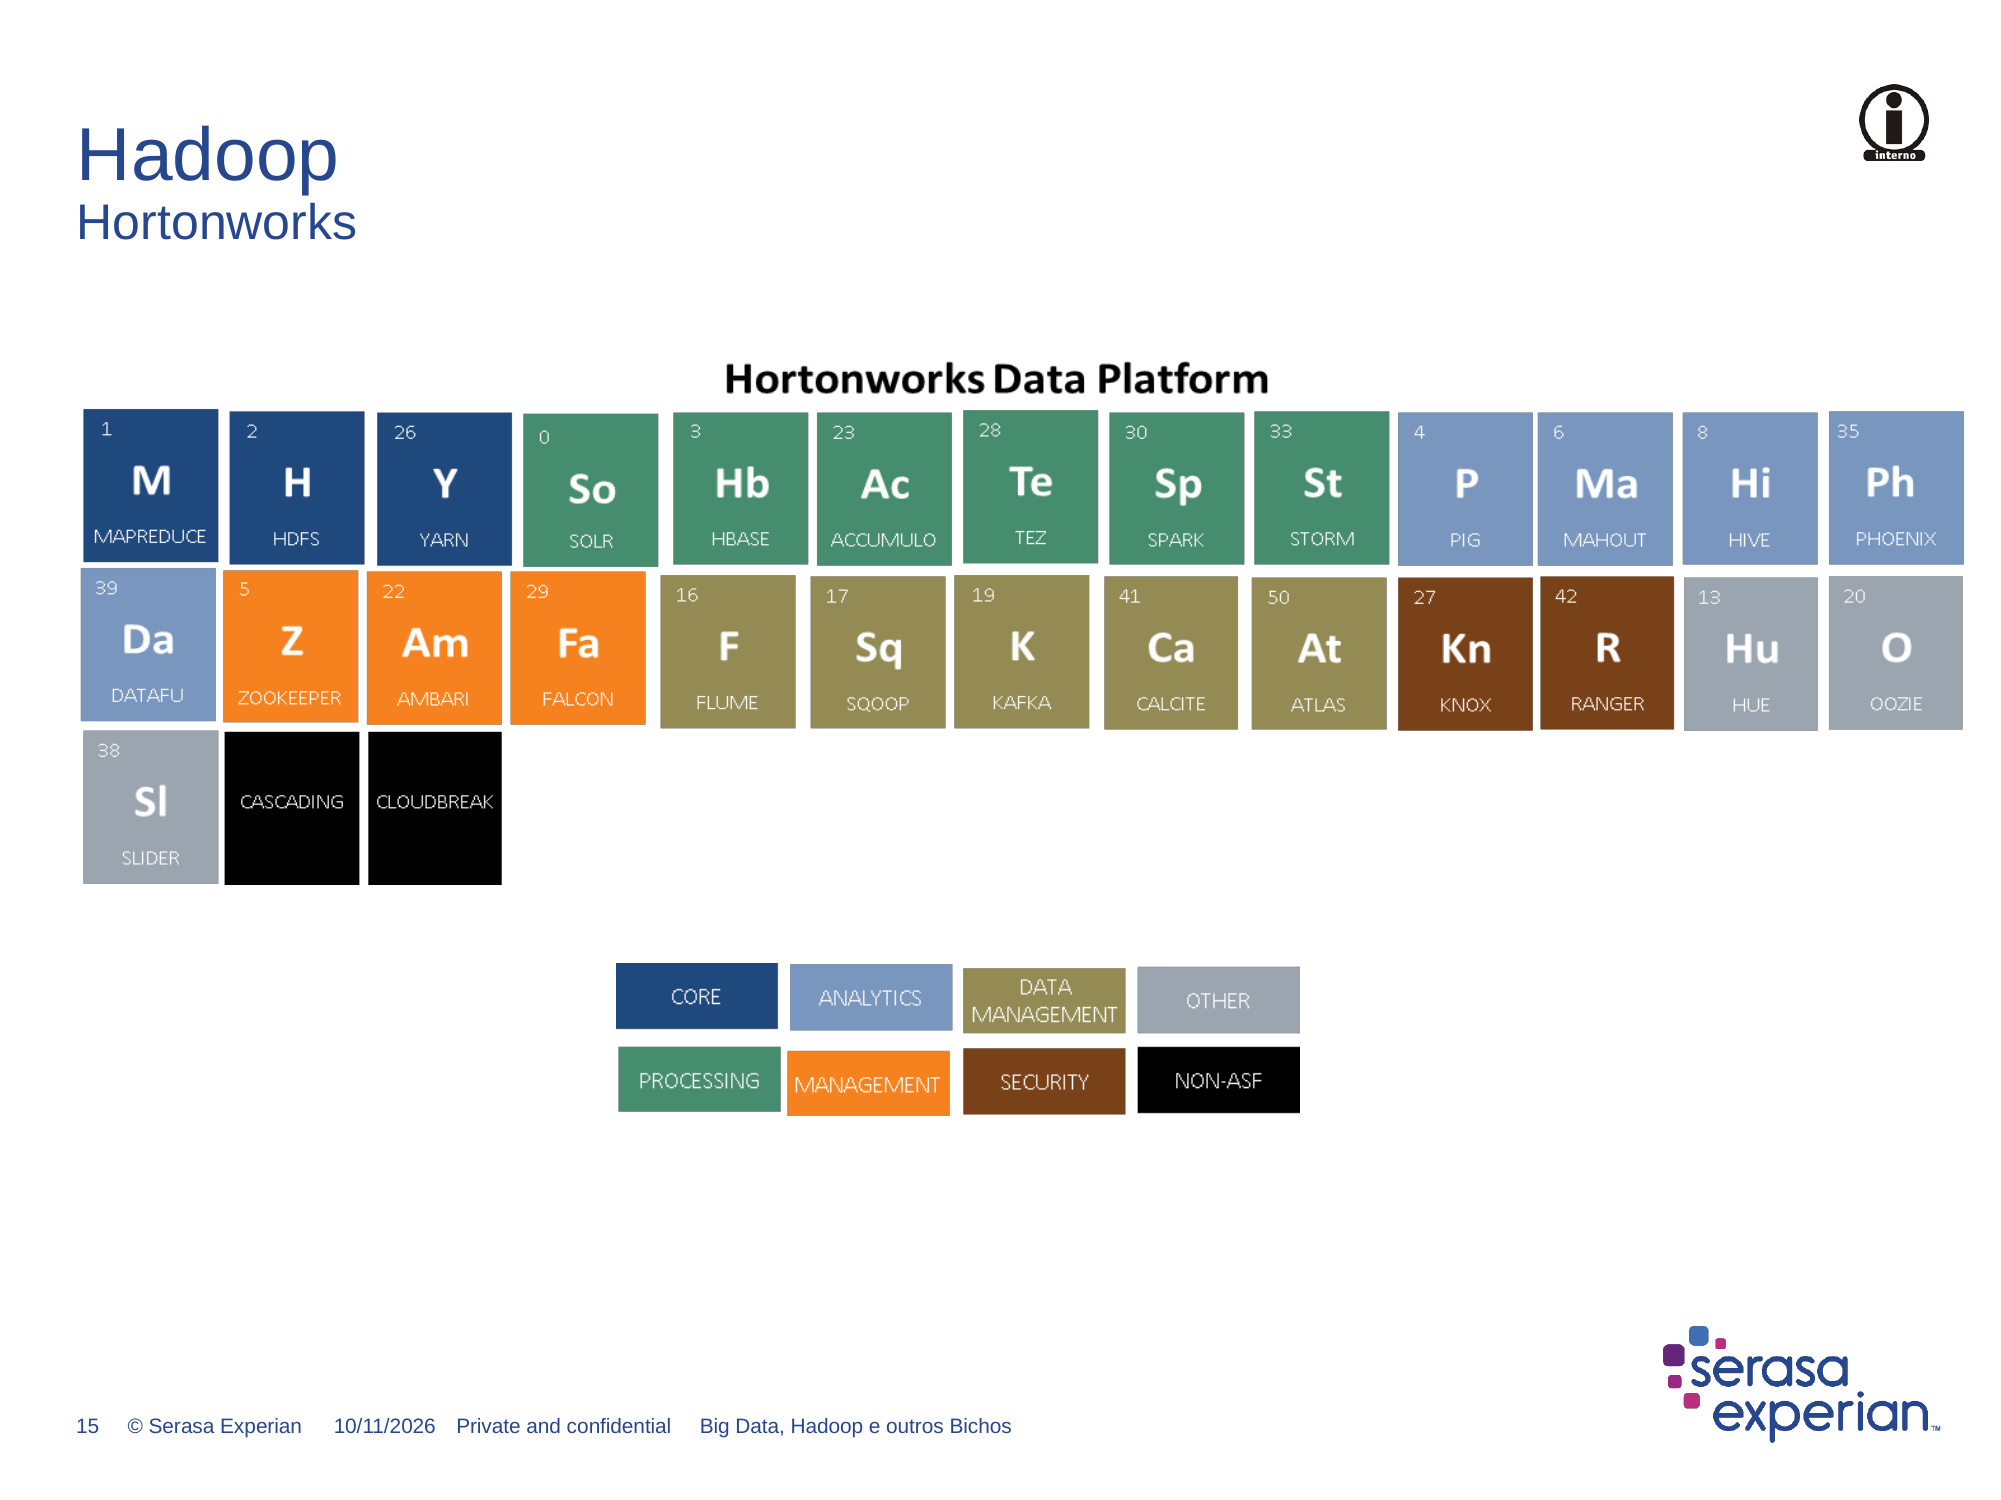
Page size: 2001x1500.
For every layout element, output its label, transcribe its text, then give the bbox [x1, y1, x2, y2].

picture [76, 335, 1964, 885]
picture [1631, 1294, 1959, 1474]
picture [616, 963, 1300, 1116]
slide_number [333, 1412, 452, 1460]
title Hadoop Hortonworks [76, 115, 1614, 335]
footer Private and confidential Big Data, Hadoop e outros Bichos [456, 1412, 1460, 1460]
picture [1859, 84, 1929, 161]
